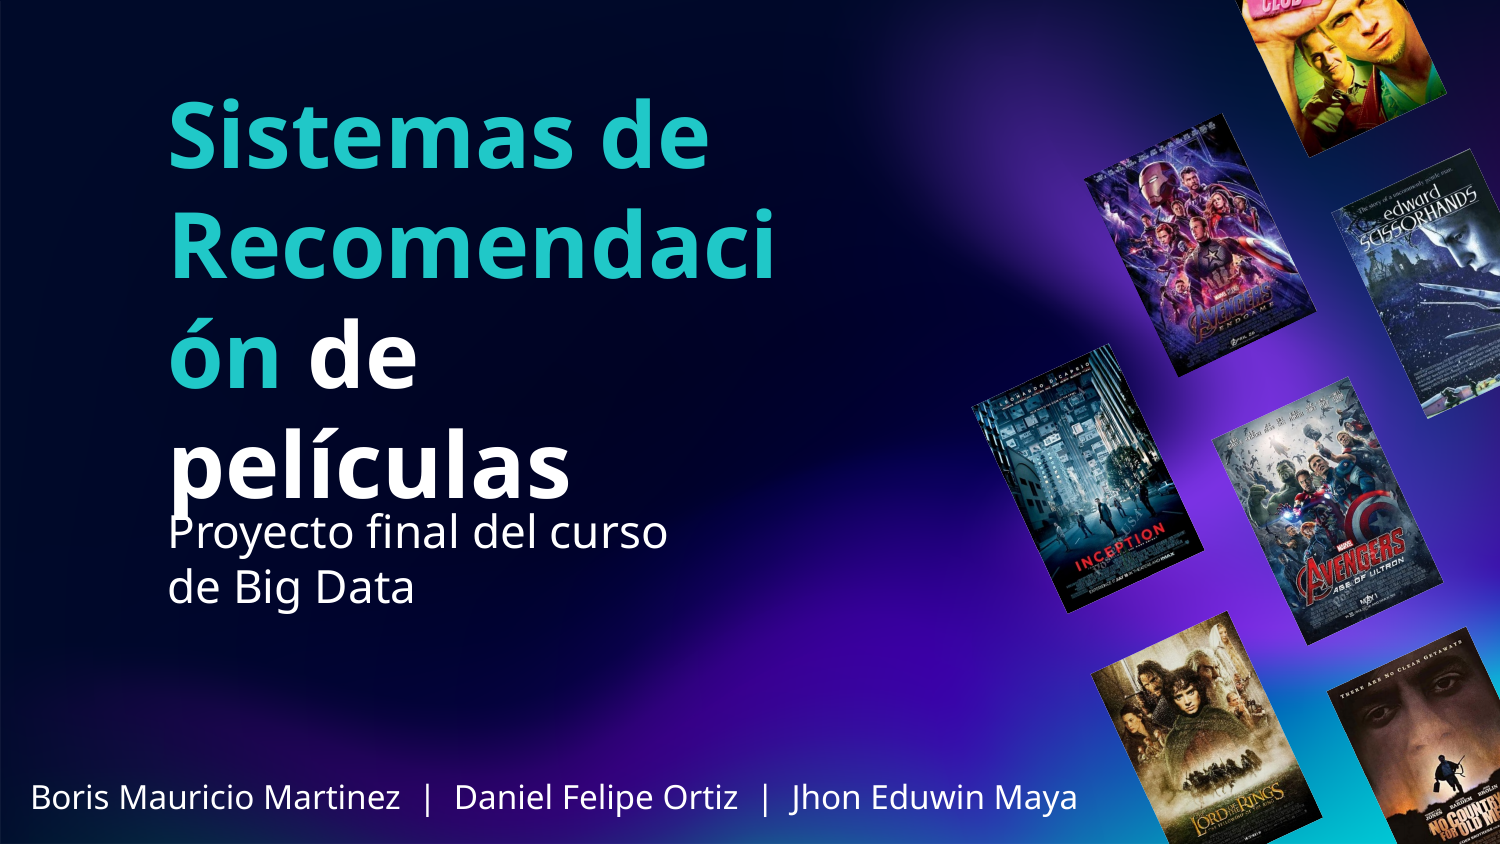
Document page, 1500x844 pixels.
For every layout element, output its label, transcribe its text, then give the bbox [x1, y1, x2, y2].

subtitle Proyecto final del curso de Big Data [167, 506, 725, 612]
text_box Boris Mauricio Martinez | Daniel Felipe Ortiz | Jhon Eduwin Maya [30, 776, 1113, 844]
title Sistemas de Recomendación de películas [167, 87, 808, 506]
picture [0, 0, 1500, 844]
